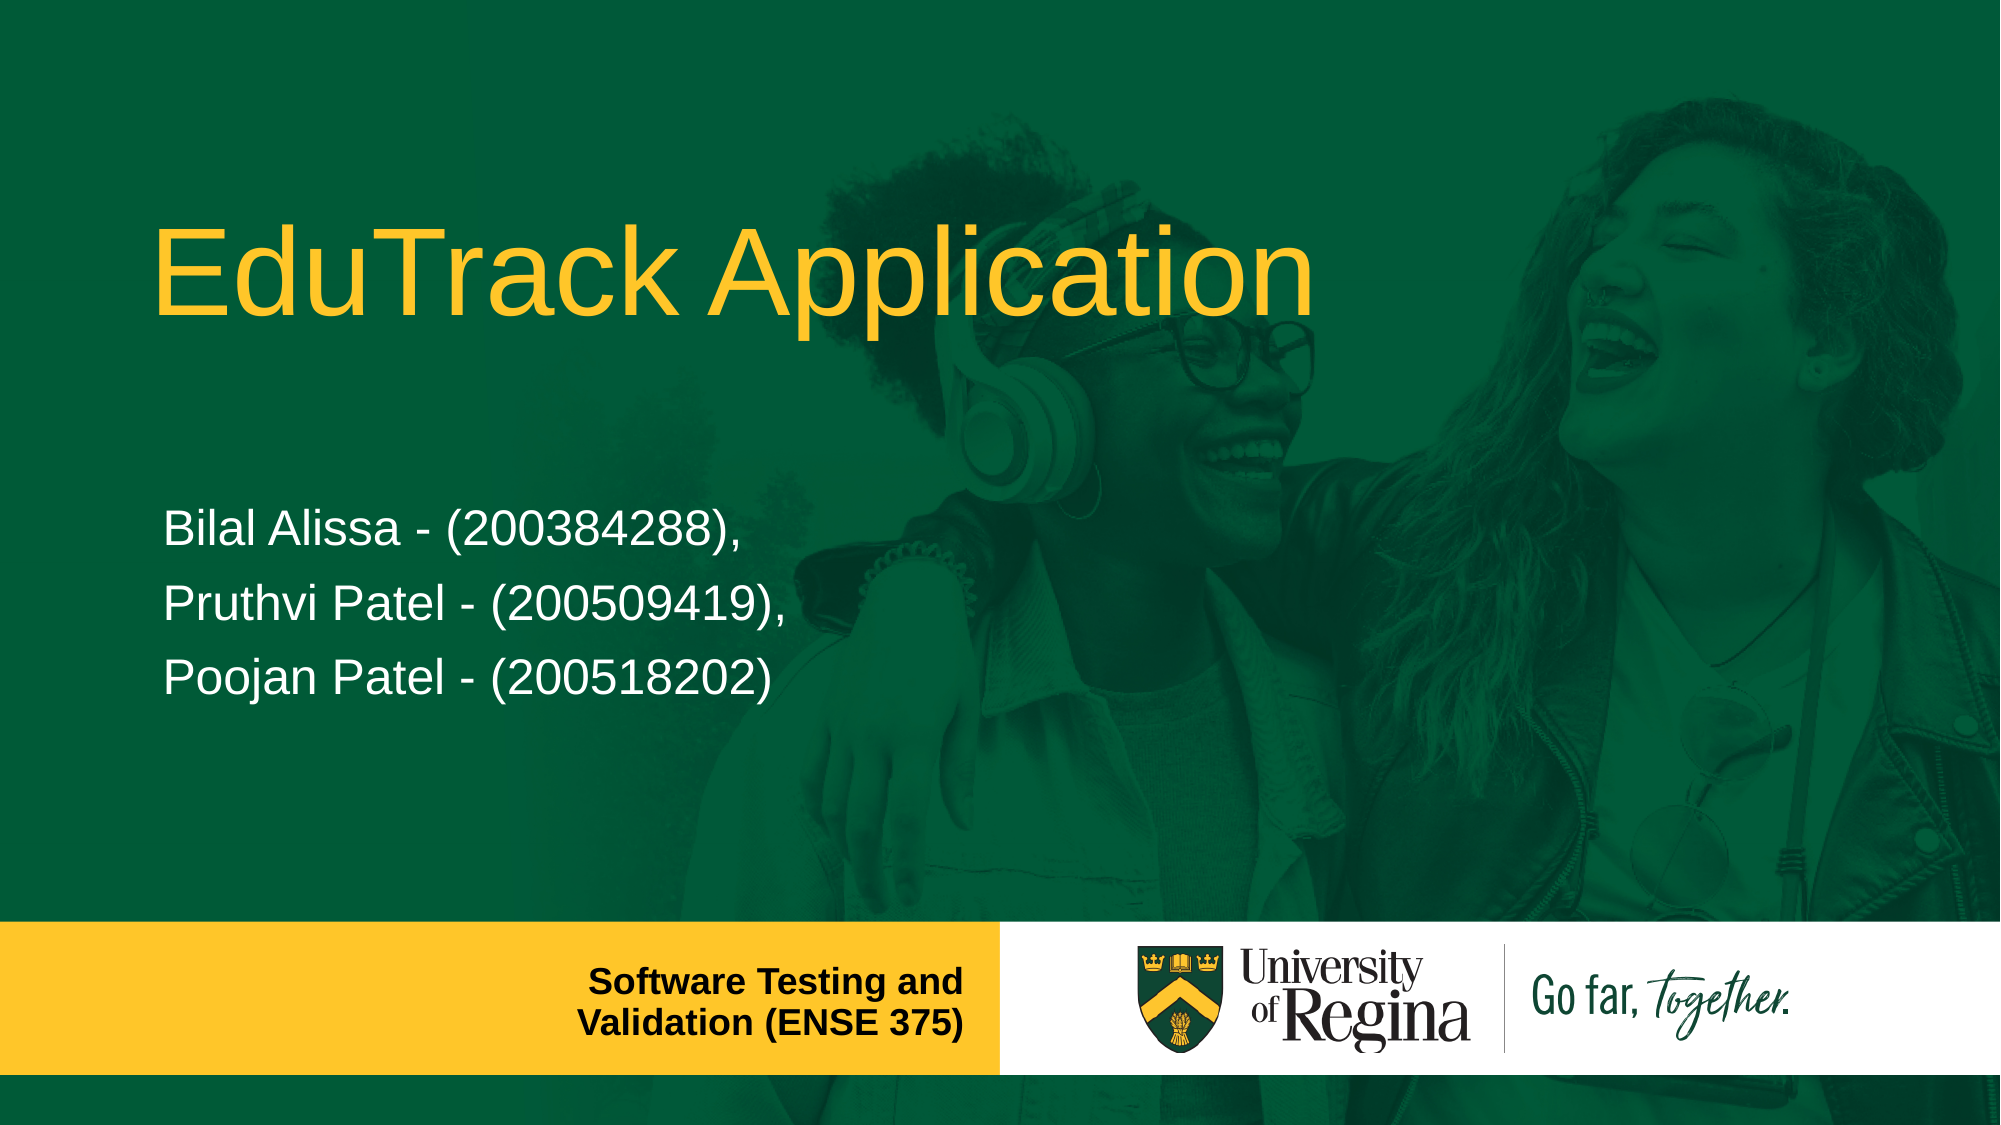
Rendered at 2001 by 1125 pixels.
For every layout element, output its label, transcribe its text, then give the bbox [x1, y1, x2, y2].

picture [0, 1075, 2000, 1125]
subtitle Bilal Alissa - (200384288), Pruthvi Patel - (200509419), Poojan Patel - (200518202) [147, 494, 1909, 750]
picture [0, 0, 2000, 921]
title EduTrack Application [134, 200, 1896, 355]
text_box Software Testing and Validation (ENSE 375) [508, 957, 980, 1048]
